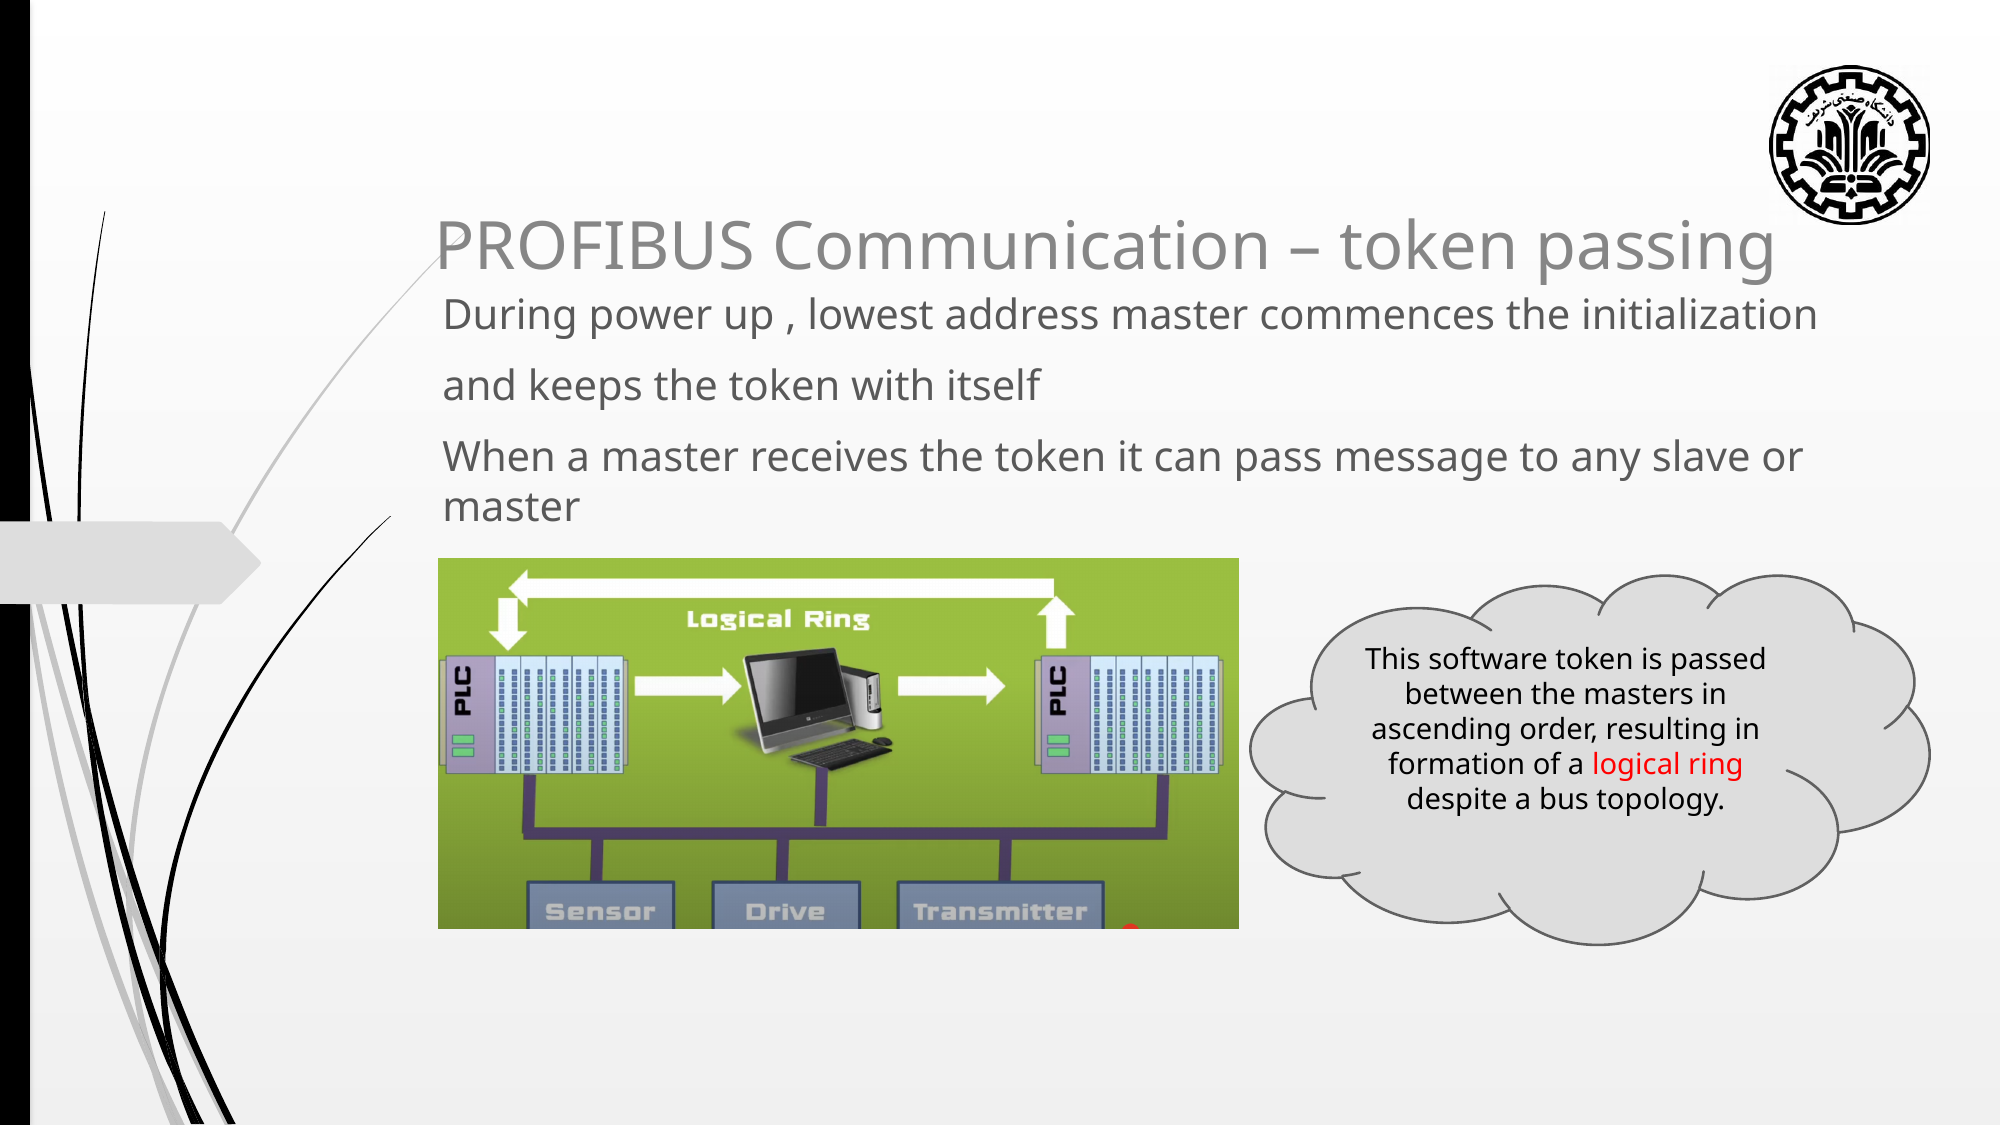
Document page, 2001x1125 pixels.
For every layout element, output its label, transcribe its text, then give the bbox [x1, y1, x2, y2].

title PROFIBUS Communication – token passing [419, 49, 1882, 291]
text_box This software token is passed between the masters in ascending order, resulting in formation of a logical ring despite a bus topology. [1249, 574, 1931, 947]
list During power up , lowest address master commences the initialization and keeps the token with itself When a master receives the token it can pass message to any slave or master [427, 280, 1890, 845]
picture [437, 558, 1239, 929]
picture [1769, 65, 1930, 226]
